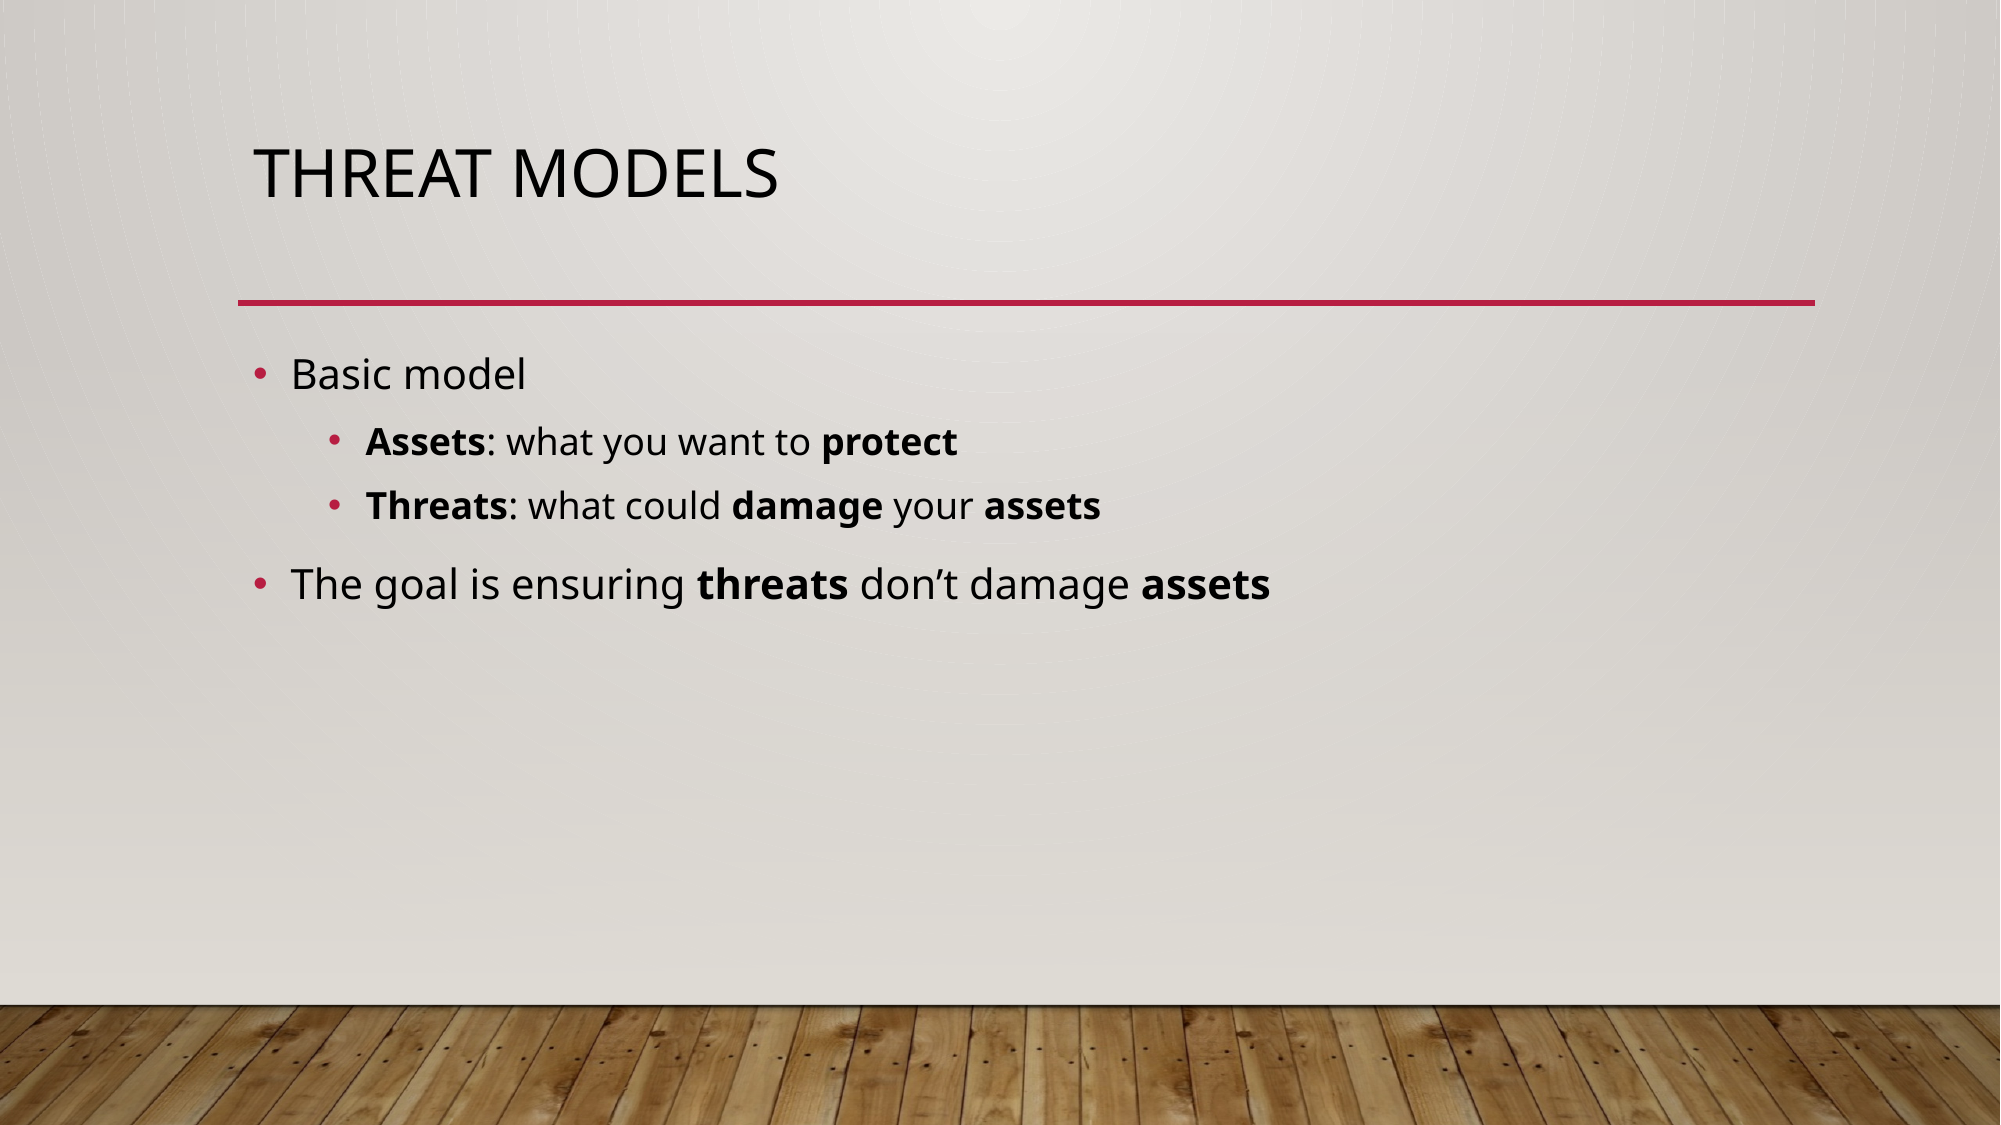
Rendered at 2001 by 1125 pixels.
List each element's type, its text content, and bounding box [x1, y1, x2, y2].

list Basic model Assets: what you want to protect Threats: what could damage your assets The goal is ensuring threats don’t damage assets [238, 330, 1814, 897]
picture [0, 1005, 2000, 1125]
title Threat models [238, 131, 1814, 305]
